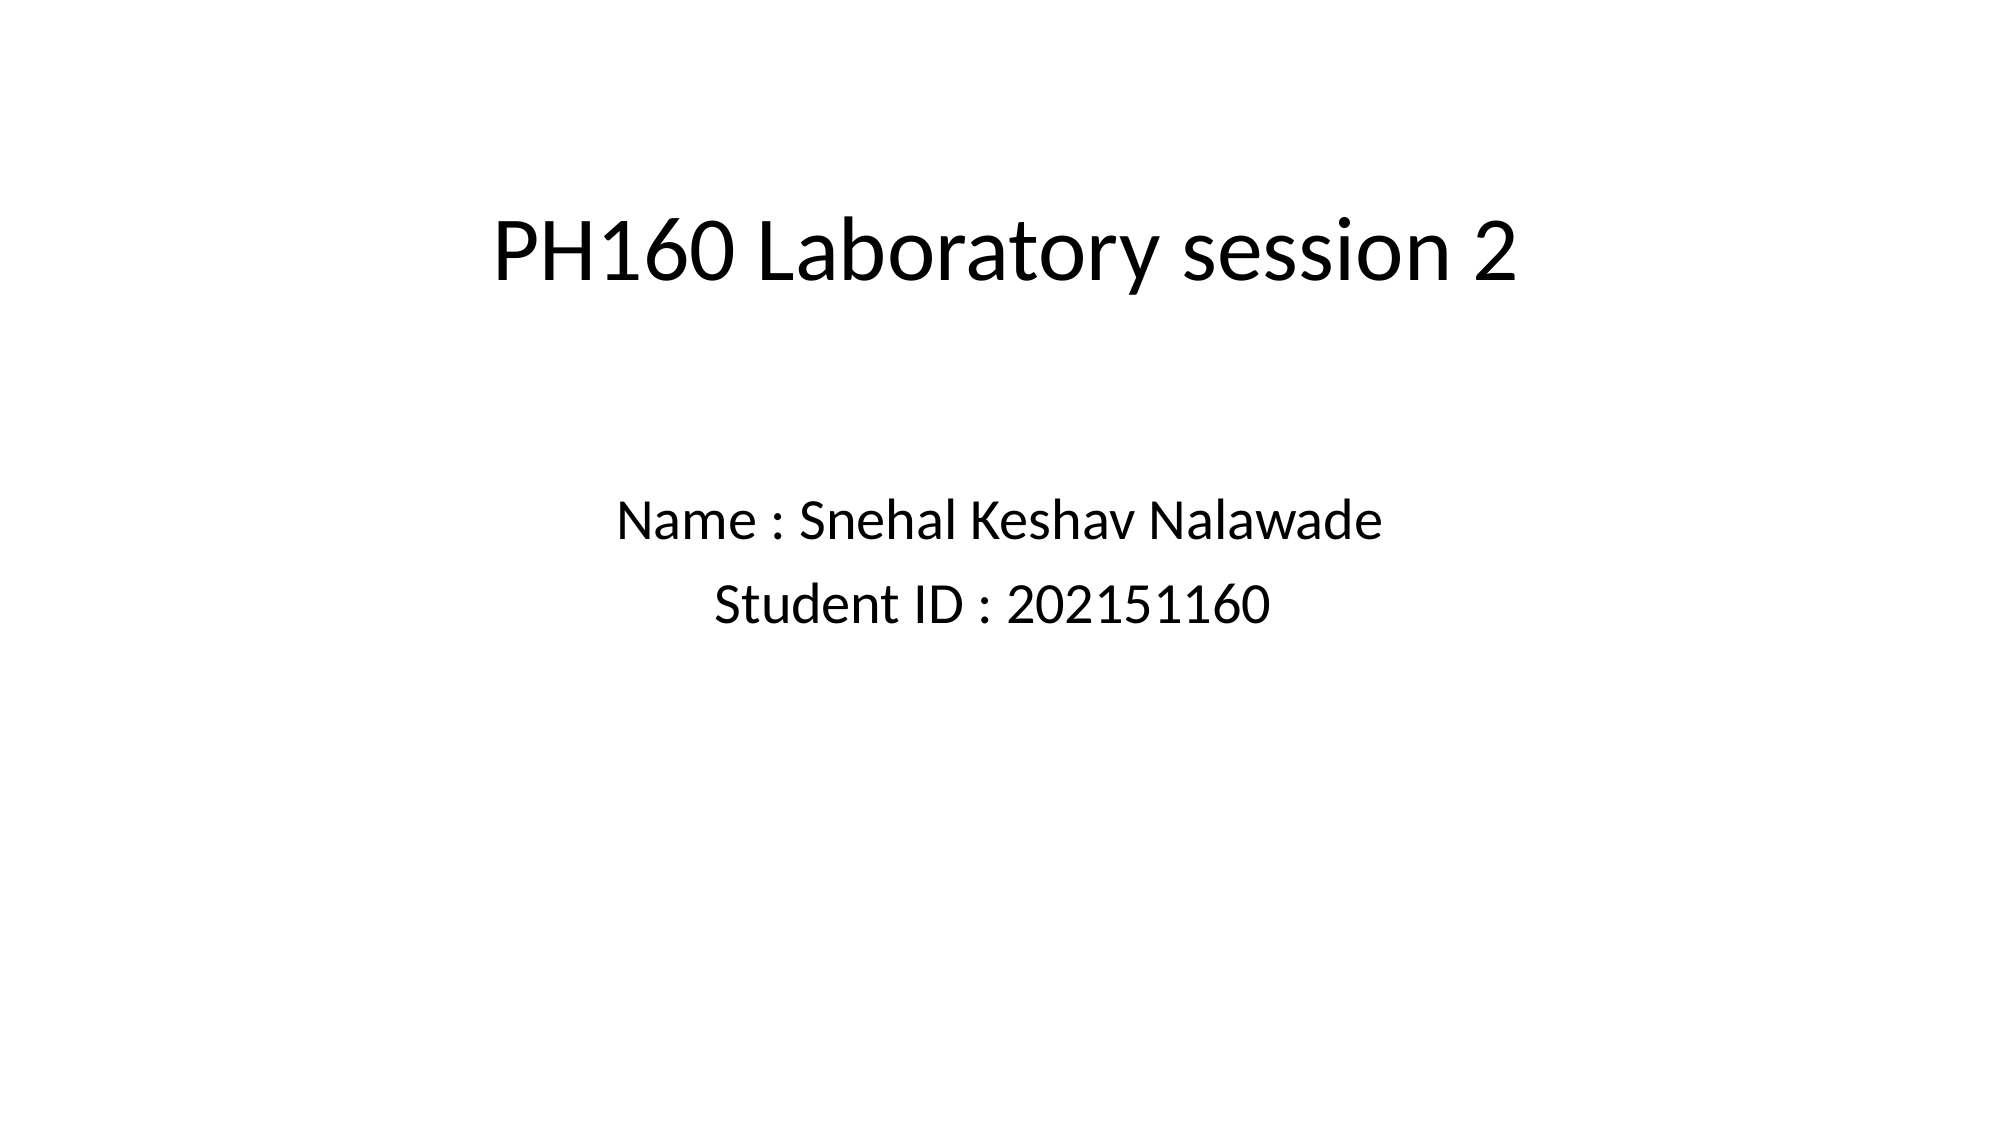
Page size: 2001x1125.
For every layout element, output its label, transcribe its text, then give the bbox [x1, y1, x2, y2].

list PH160 Laboratory session 2 Name : Snehal Keshav Nalawade Student ID : 202151160 [137, 19, 1863, 1014]
